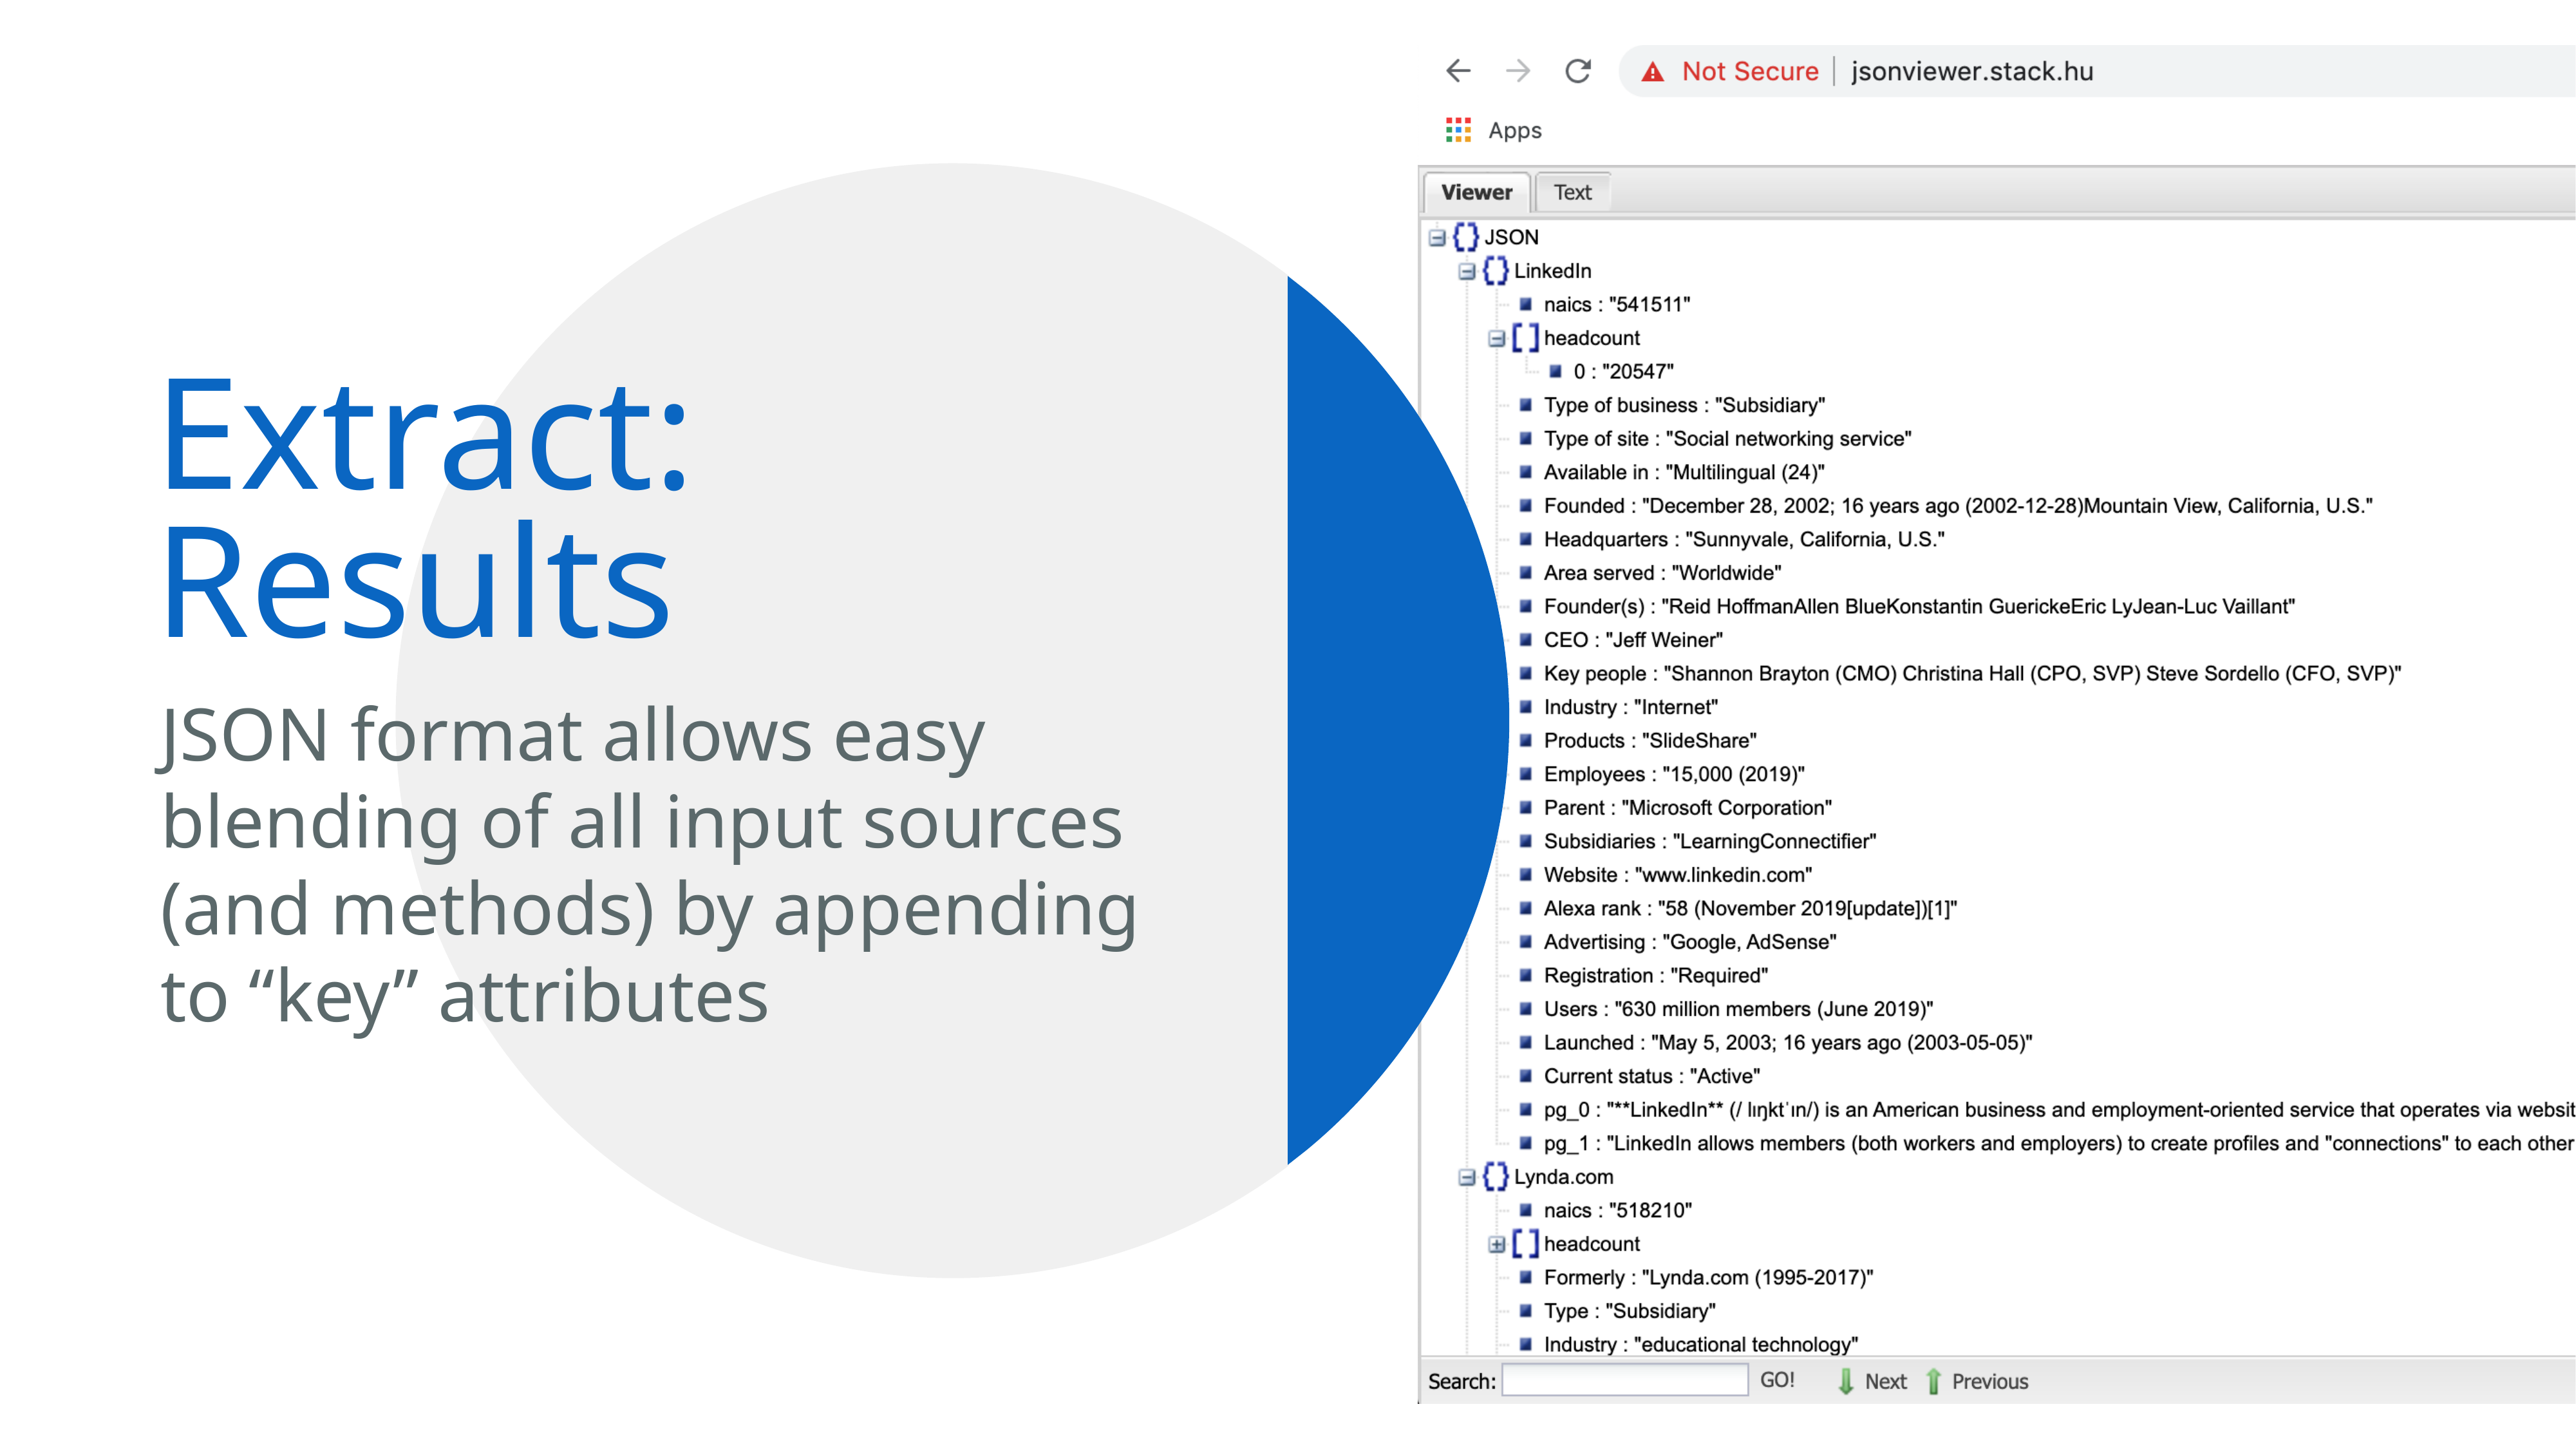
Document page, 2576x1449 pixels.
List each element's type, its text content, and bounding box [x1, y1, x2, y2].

text_box Extract: Results [149, 365, 395, 672]
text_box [395, 163, 1510, 1278]
text_box JSON format allows easy blending of all input sources (and methods) by appending to “key” attributes [155, 683, 395, 1041]
picture [1418, 45, 2576, 1404]
